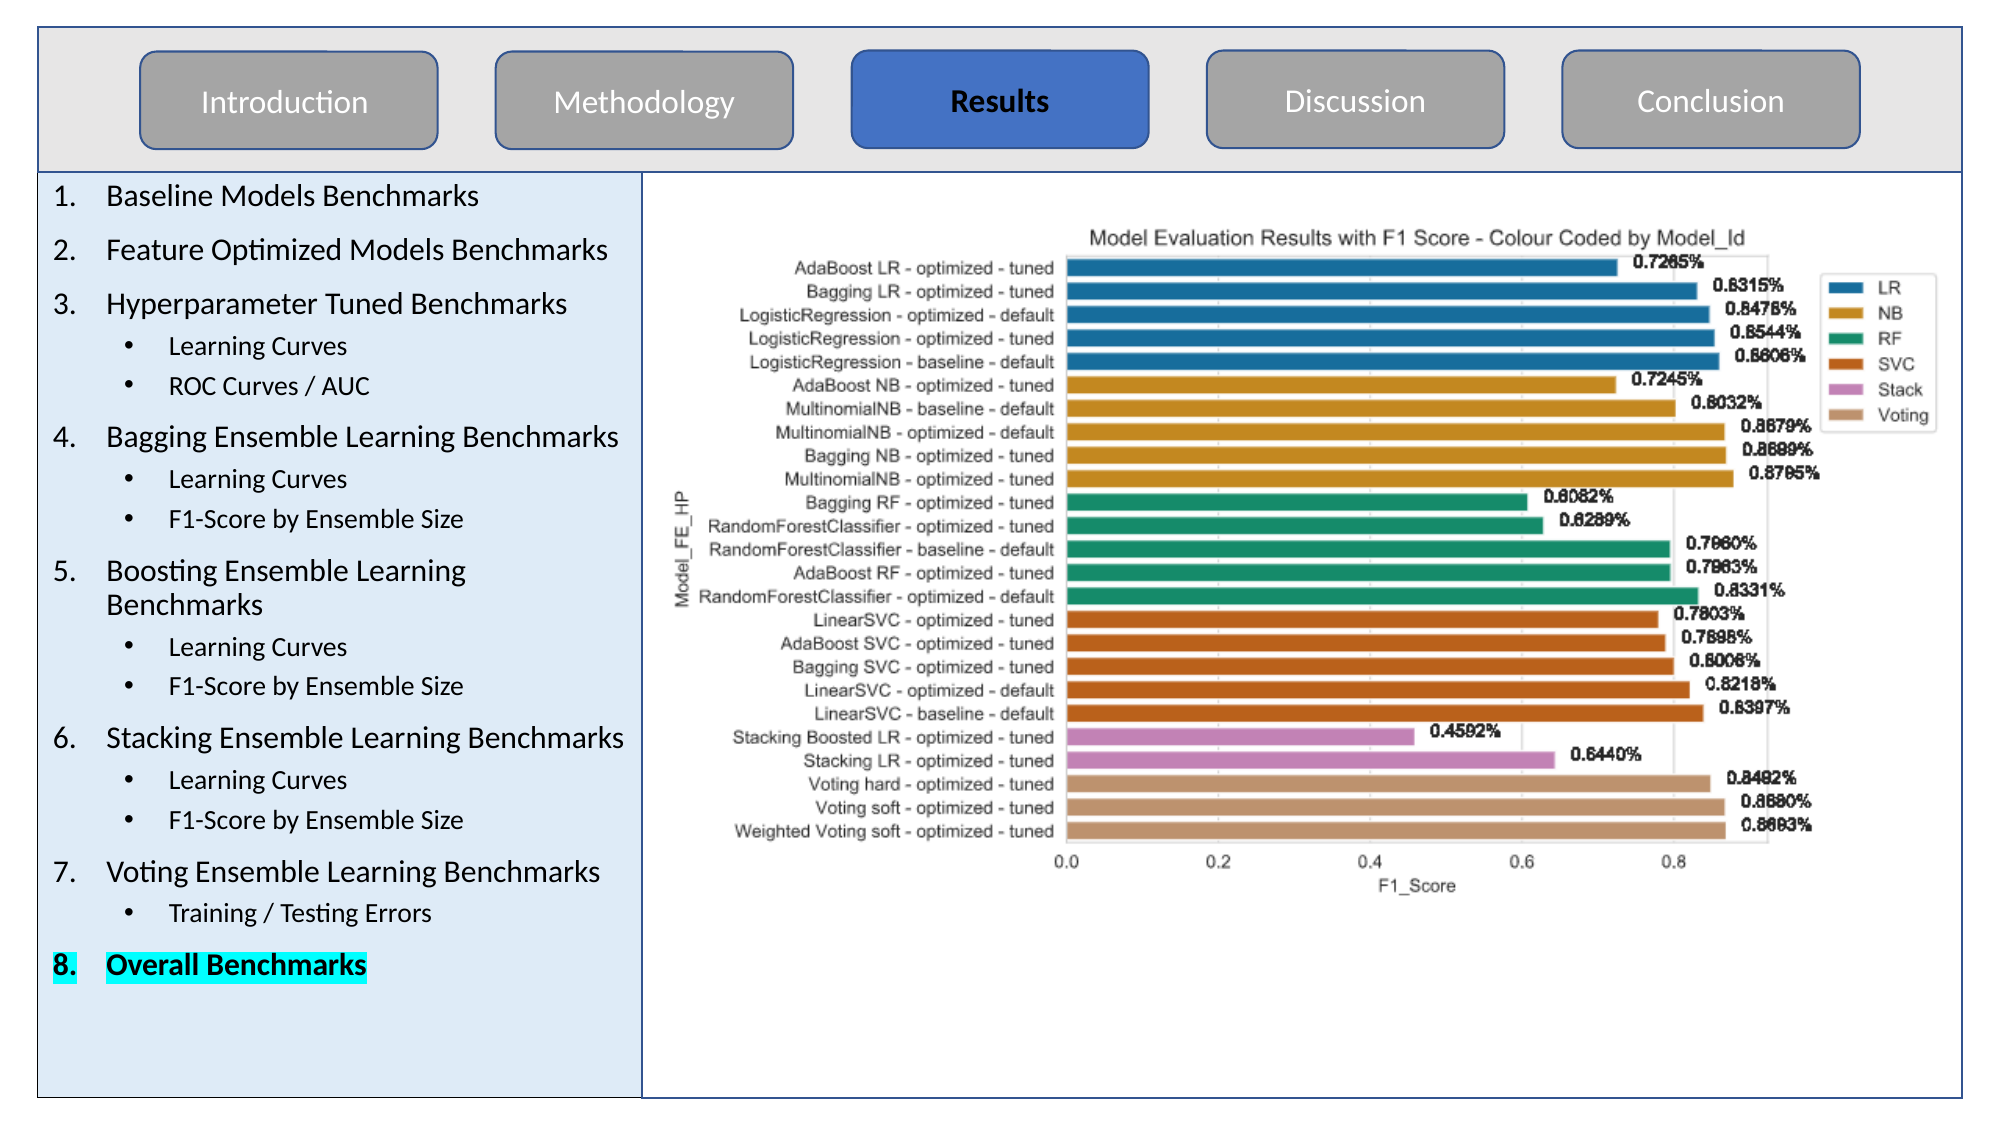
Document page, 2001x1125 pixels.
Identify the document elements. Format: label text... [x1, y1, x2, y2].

text_box [641, 173, 1963, 1099]
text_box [37, 27, 1963, 173]
picture [647, 220, 1945, 905]
list Baseline Models Benchmarks Feature Optimized Models Benchmarks Hyperparameter Tuned Benchmarks Learning Curves ROC Curves / AUC Bagging Ensemble Learning Benchmarks Learning Curves F1-Score by Ensemble Size Boosting Ensemble Learning Benchmarks Learning Curves F1-Score by Ensemble Size Stacking Ensemble Learning Benchmarks Learning Curves F1-Score by Ensemble Size Voting Ensemble Learning Benchmarks Training / Testing Errors Overall Benchmarks [37, 173, 641, 1098]
